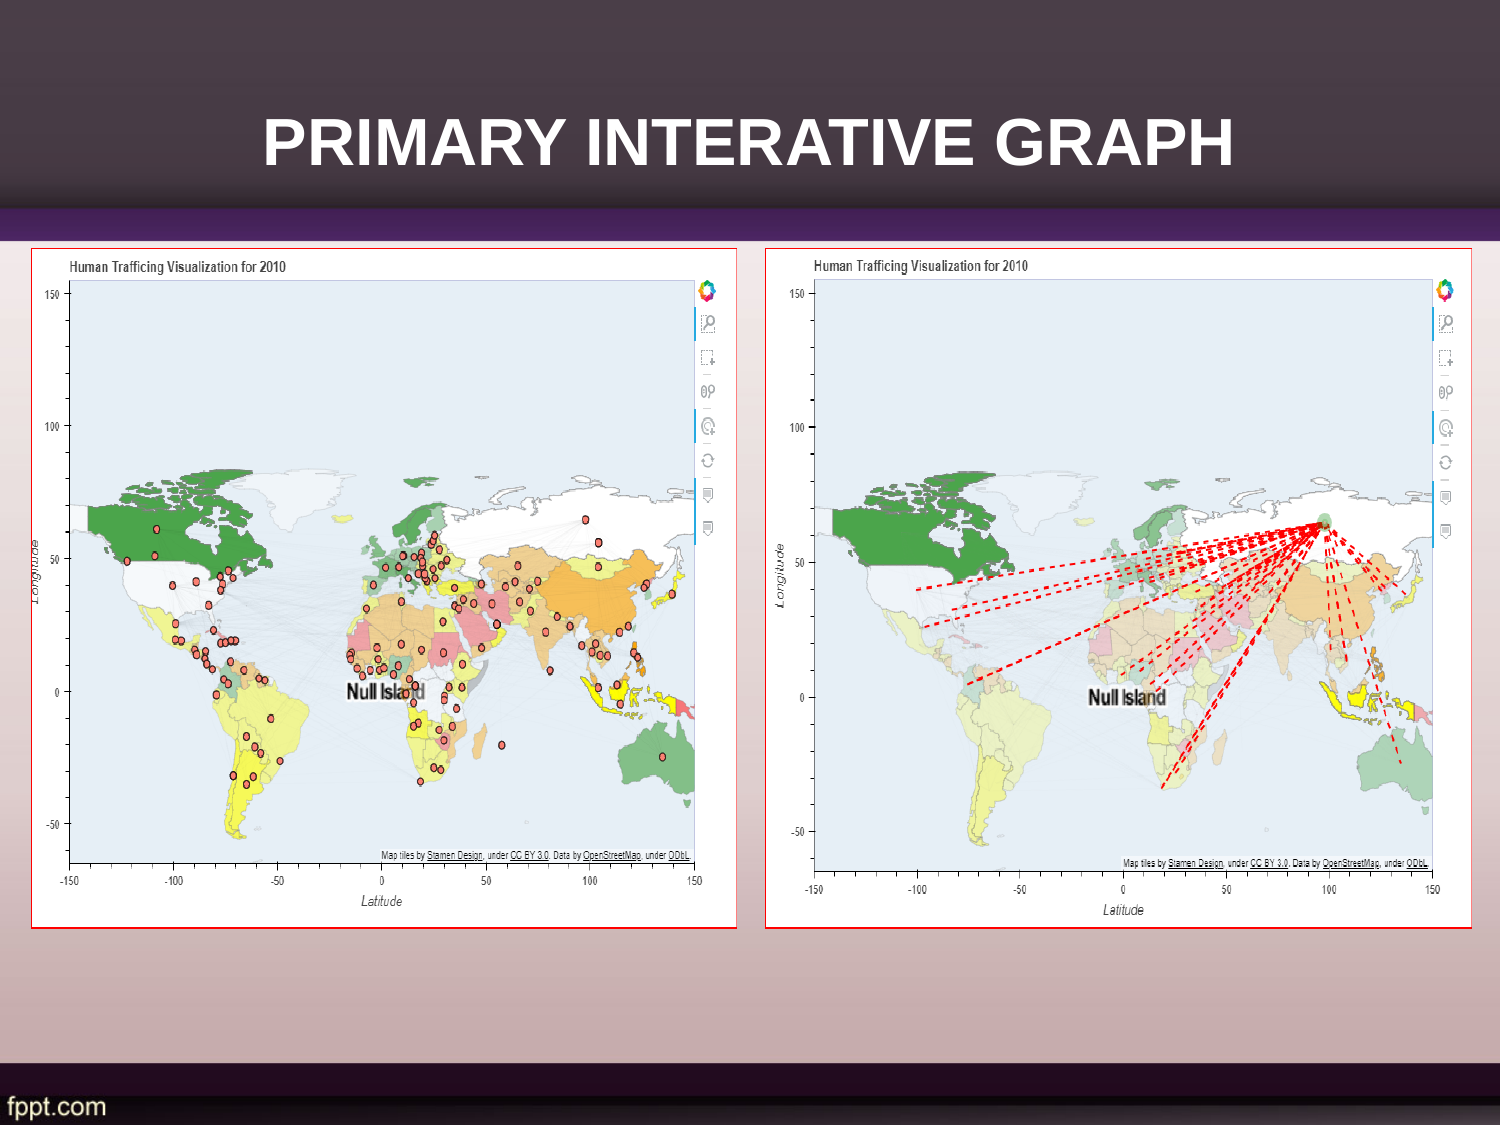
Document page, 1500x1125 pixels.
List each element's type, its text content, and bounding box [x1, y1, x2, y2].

title PRIMARY INTERATIVE GRAPH [74, 44, 1426, 233]
picture [0, 0, 1500, 1125]
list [765, 248, 1472, 929]
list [31, 248, 737, 929]
